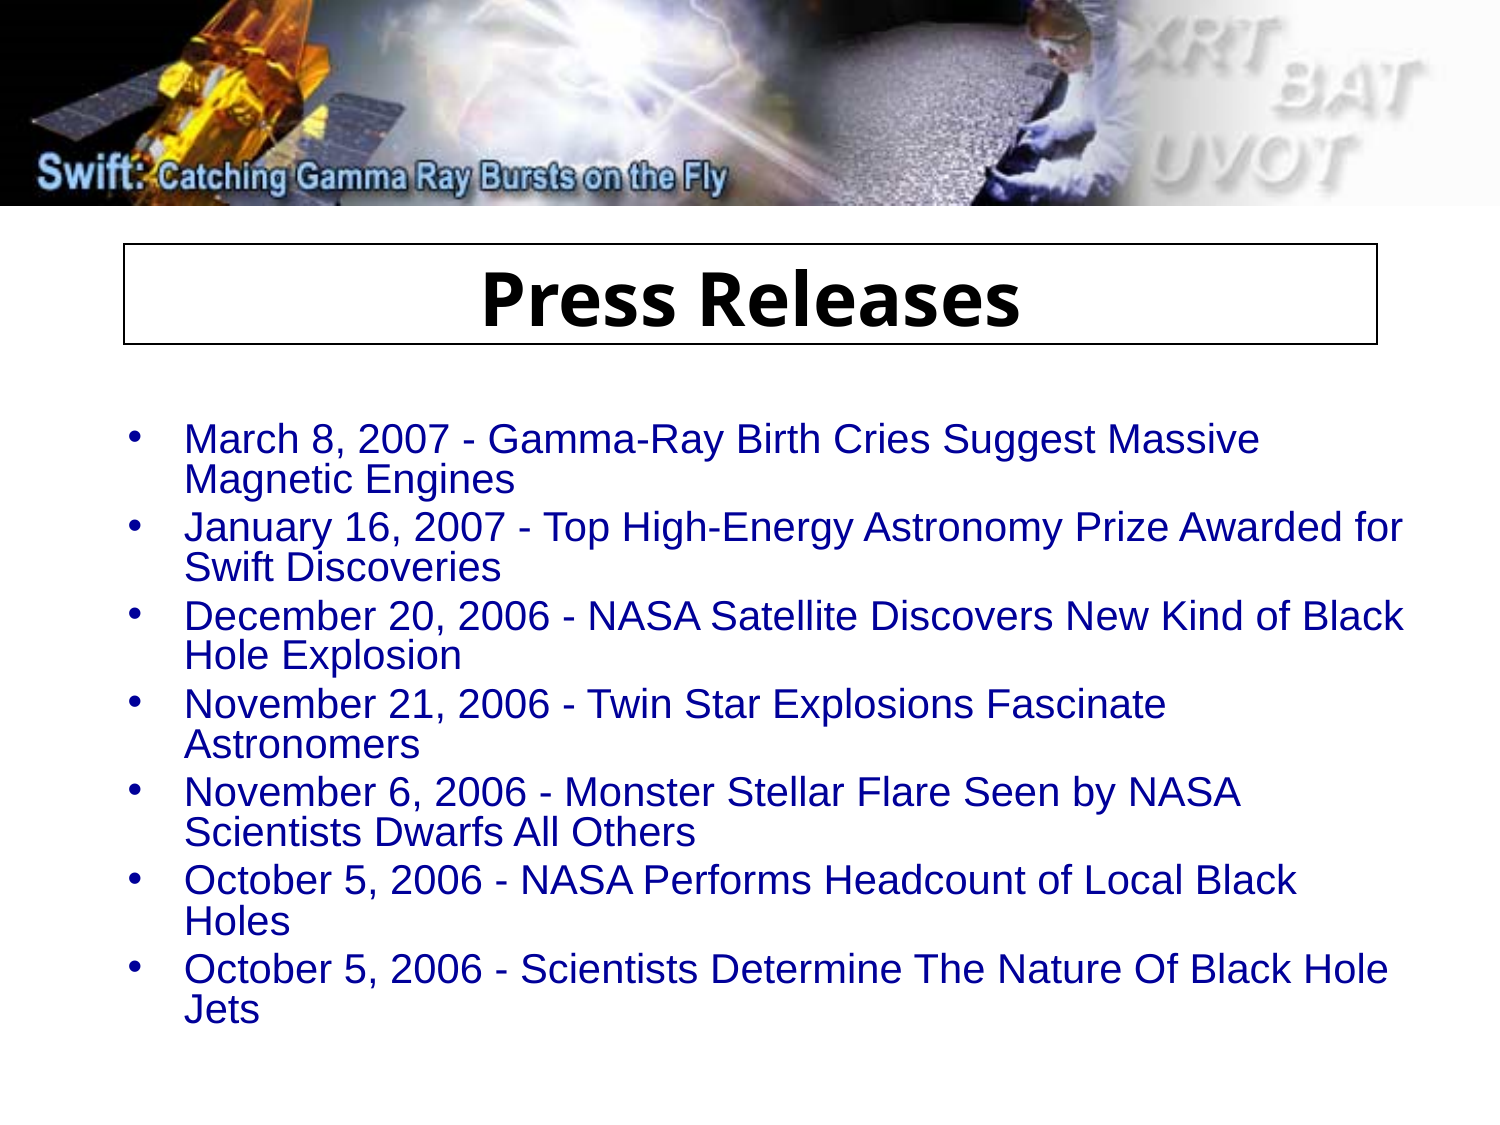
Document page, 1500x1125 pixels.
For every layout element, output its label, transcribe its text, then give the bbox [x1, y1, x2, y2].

picture [0, 0, 1500, 206]
list March 8, 2007 - Gamma-Ray Birth Cries Suggest Massive Magnetic Engines January 16, 2007 - Top High-Energy Astronomy Prize Awarded for Swift Discoveries December 20, 2006 - NASA Satellite Discovers New Kind of Black Hole Explosion November 21, 2006 - Twin Star Explosions Fascinate Astronomers November 6, 2006 - Monster Stellar Flare Seen by NASA Scientists Dwarfs All Others October 5, 2006 - NASA Performs Headcount of Local Black Holes October 5, 2006 - Scientists Determine The Nature Of Black Hole Jets [112, 355, 1424, 1097]
text_box Press Releases [124, 244, 1377, 344]
